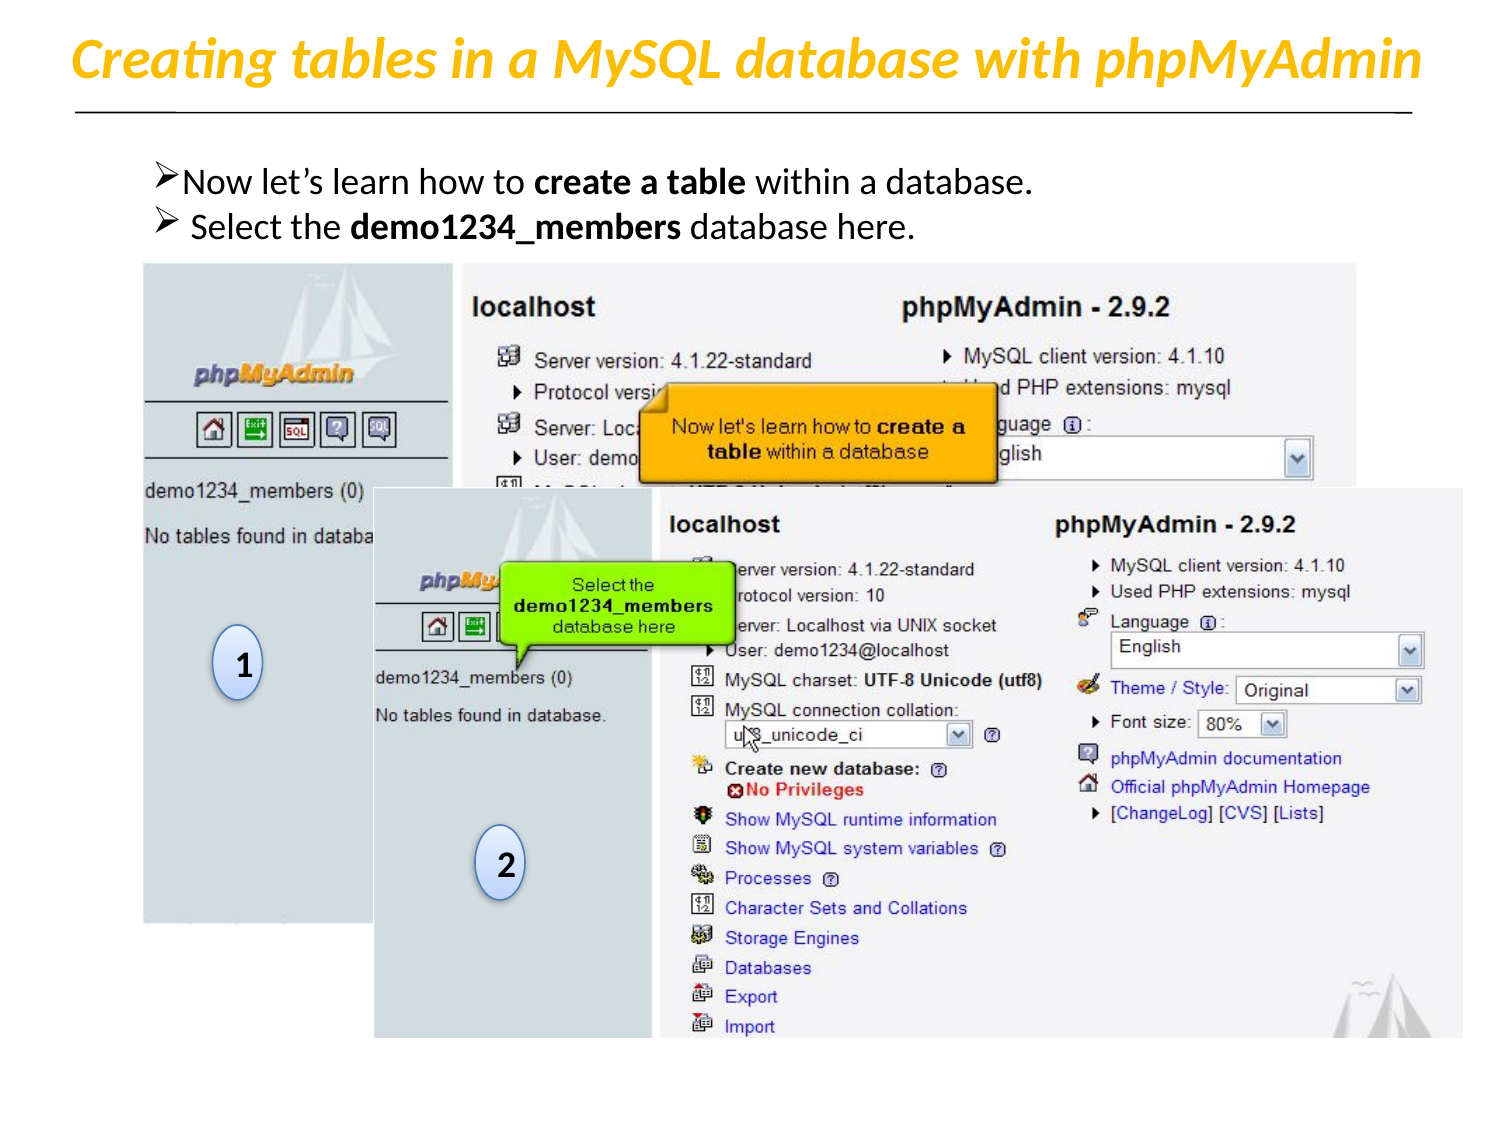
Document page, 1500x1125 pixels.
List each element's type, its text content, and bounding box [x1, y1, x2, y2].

picture [141, 262, 1463, 1038]
text_box Creating tables in a MySQL database with phpMyAdmin [56, 12, 1439, 98]
text_box Now let’s learn how to create a table within a database. Select the demo1234_members database here. [137, 149, 1313, 255]
